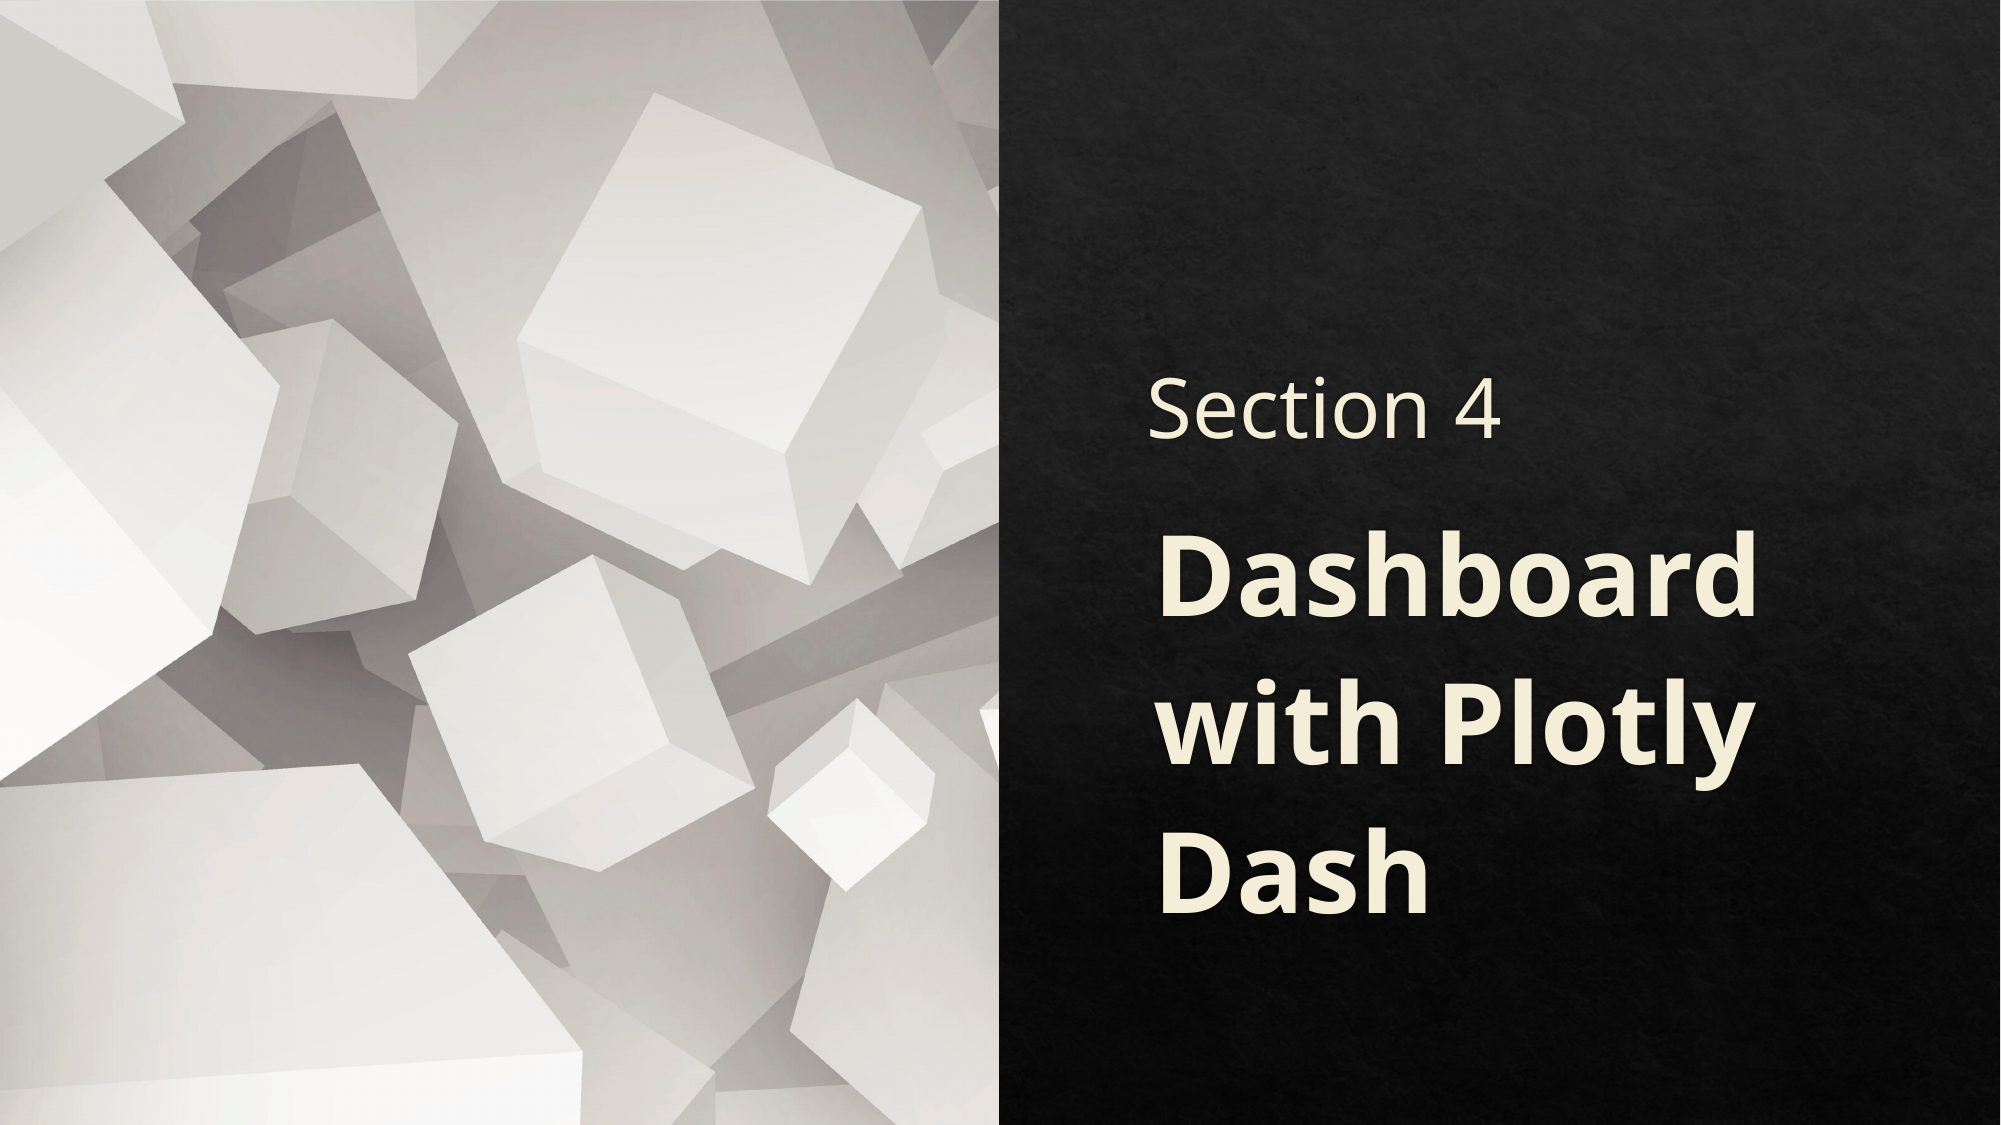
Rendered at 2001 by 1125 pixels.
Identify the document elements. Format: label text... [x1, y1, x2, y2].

picture [0, 0, 999, 1125]
list Dashboard with Plotly Dash [1131, 482, 1808, 940]
title Section 4 [1131, 305, 1877, 465]
